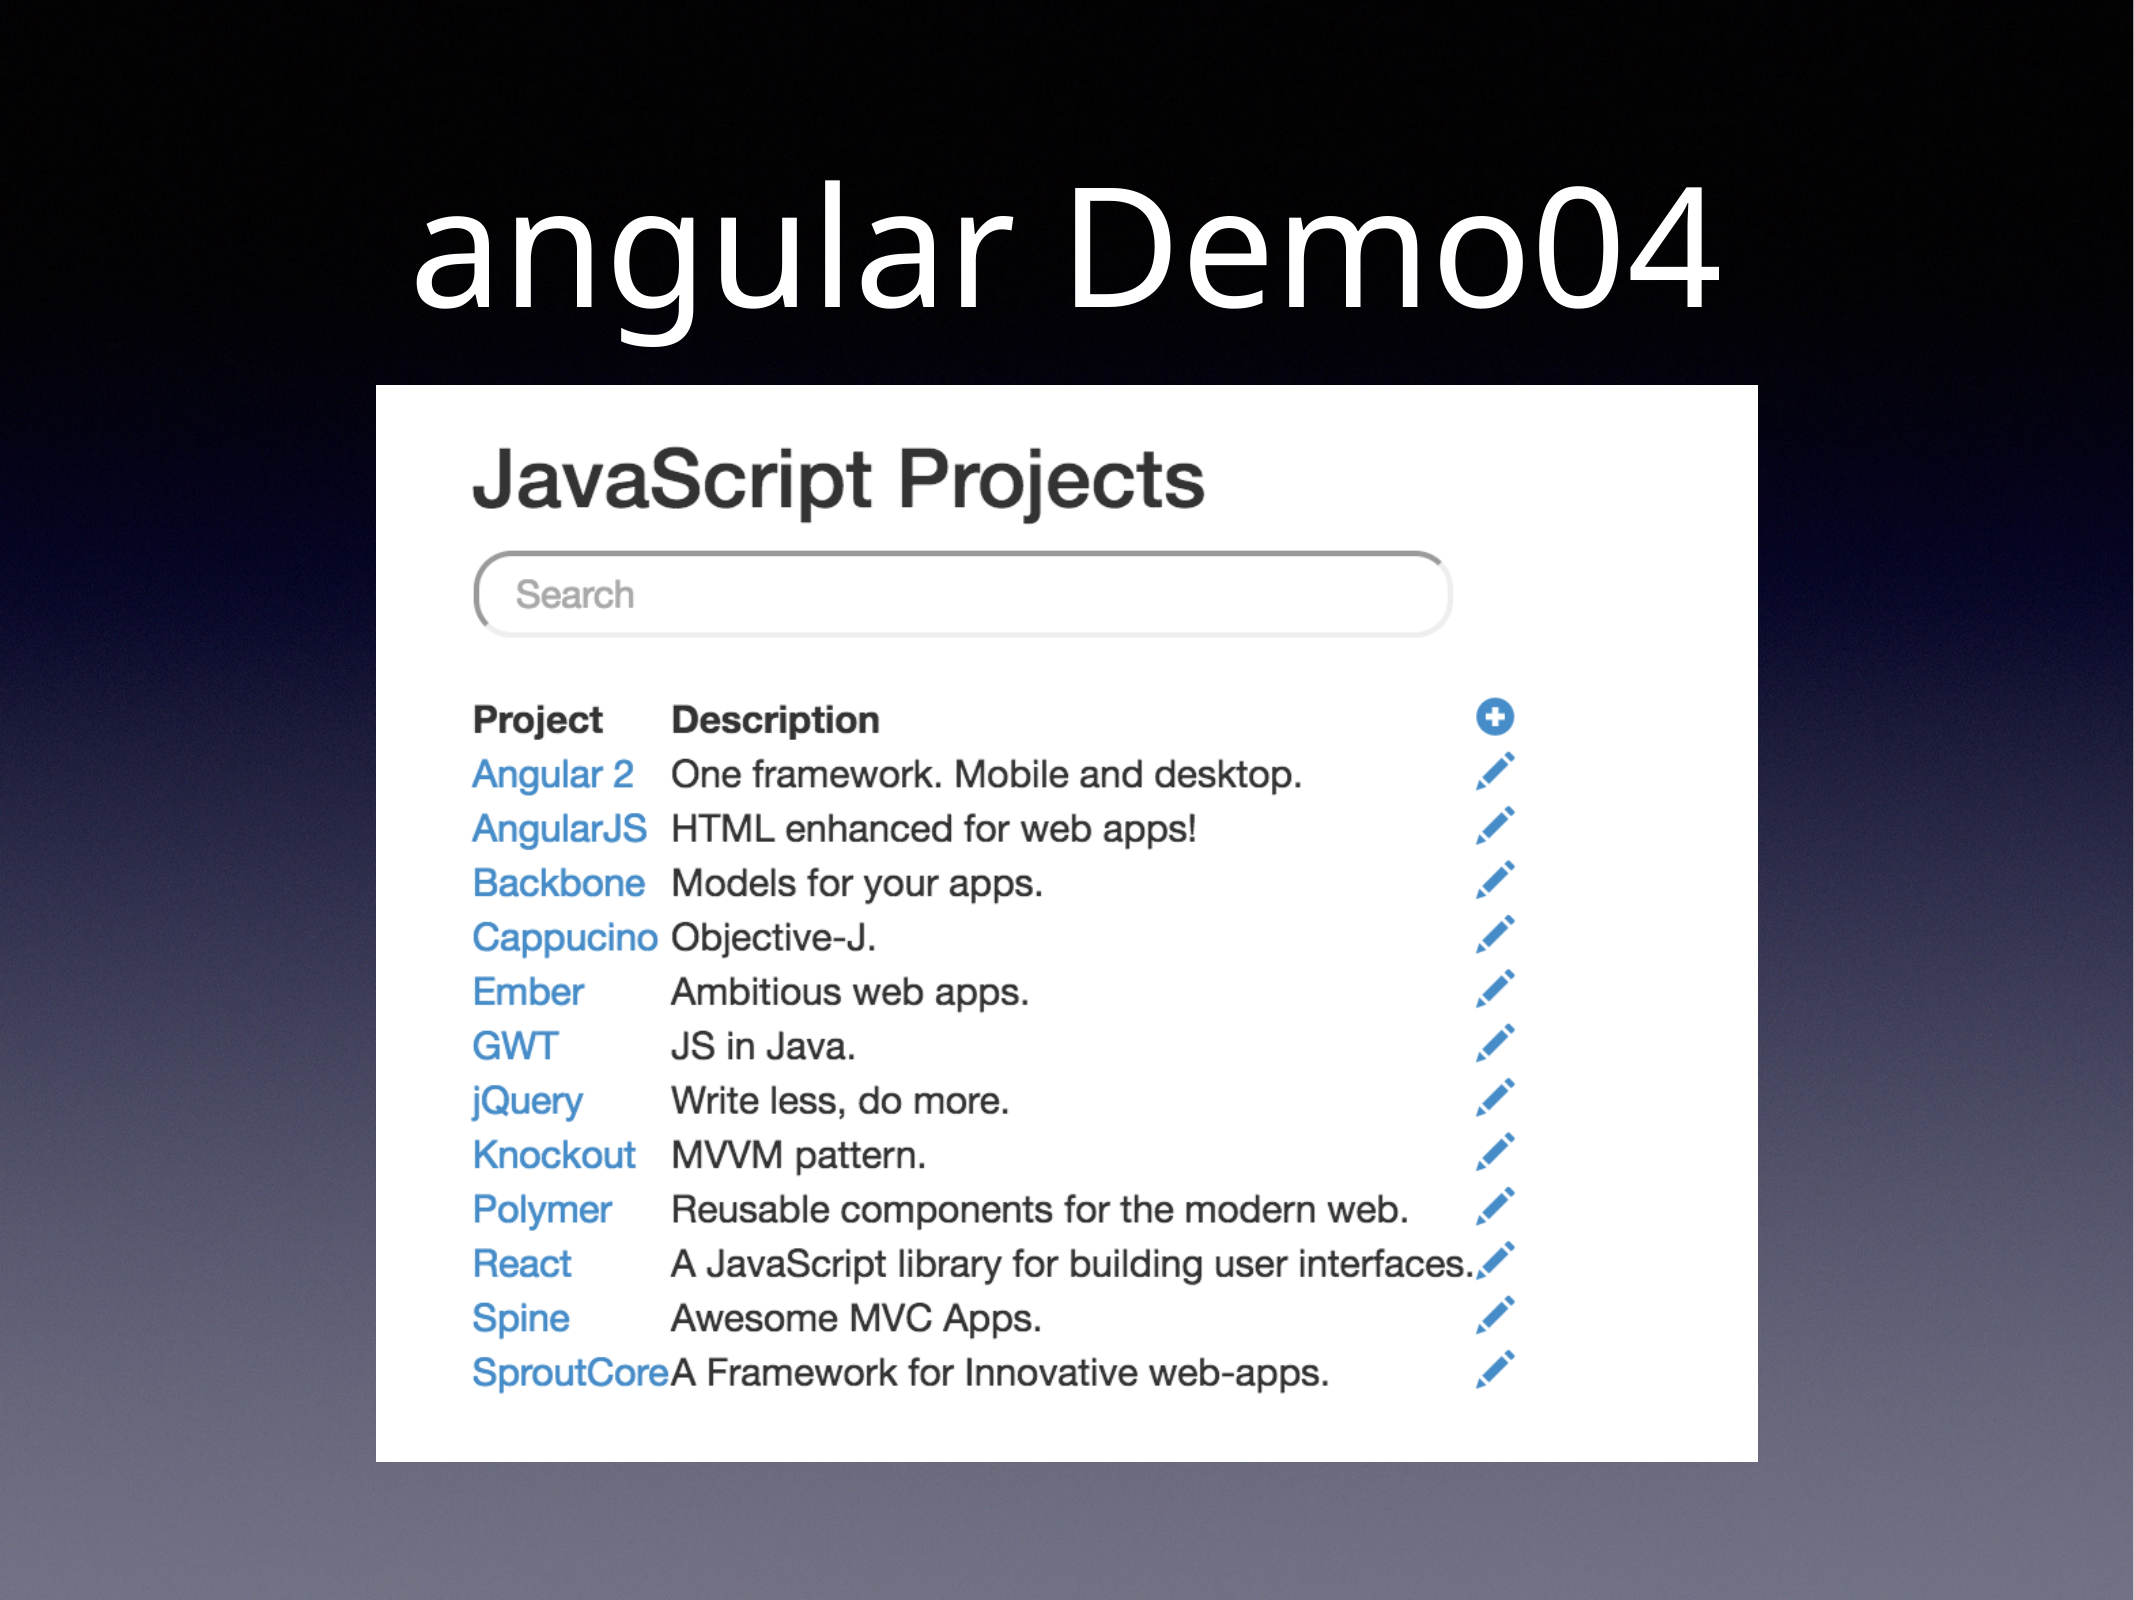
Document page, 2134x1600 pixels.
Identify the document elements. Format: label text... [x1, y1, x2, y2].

title angular Demo04 [155, 66, 1978, 416]
picture [0, 0, 2134, 1600]
